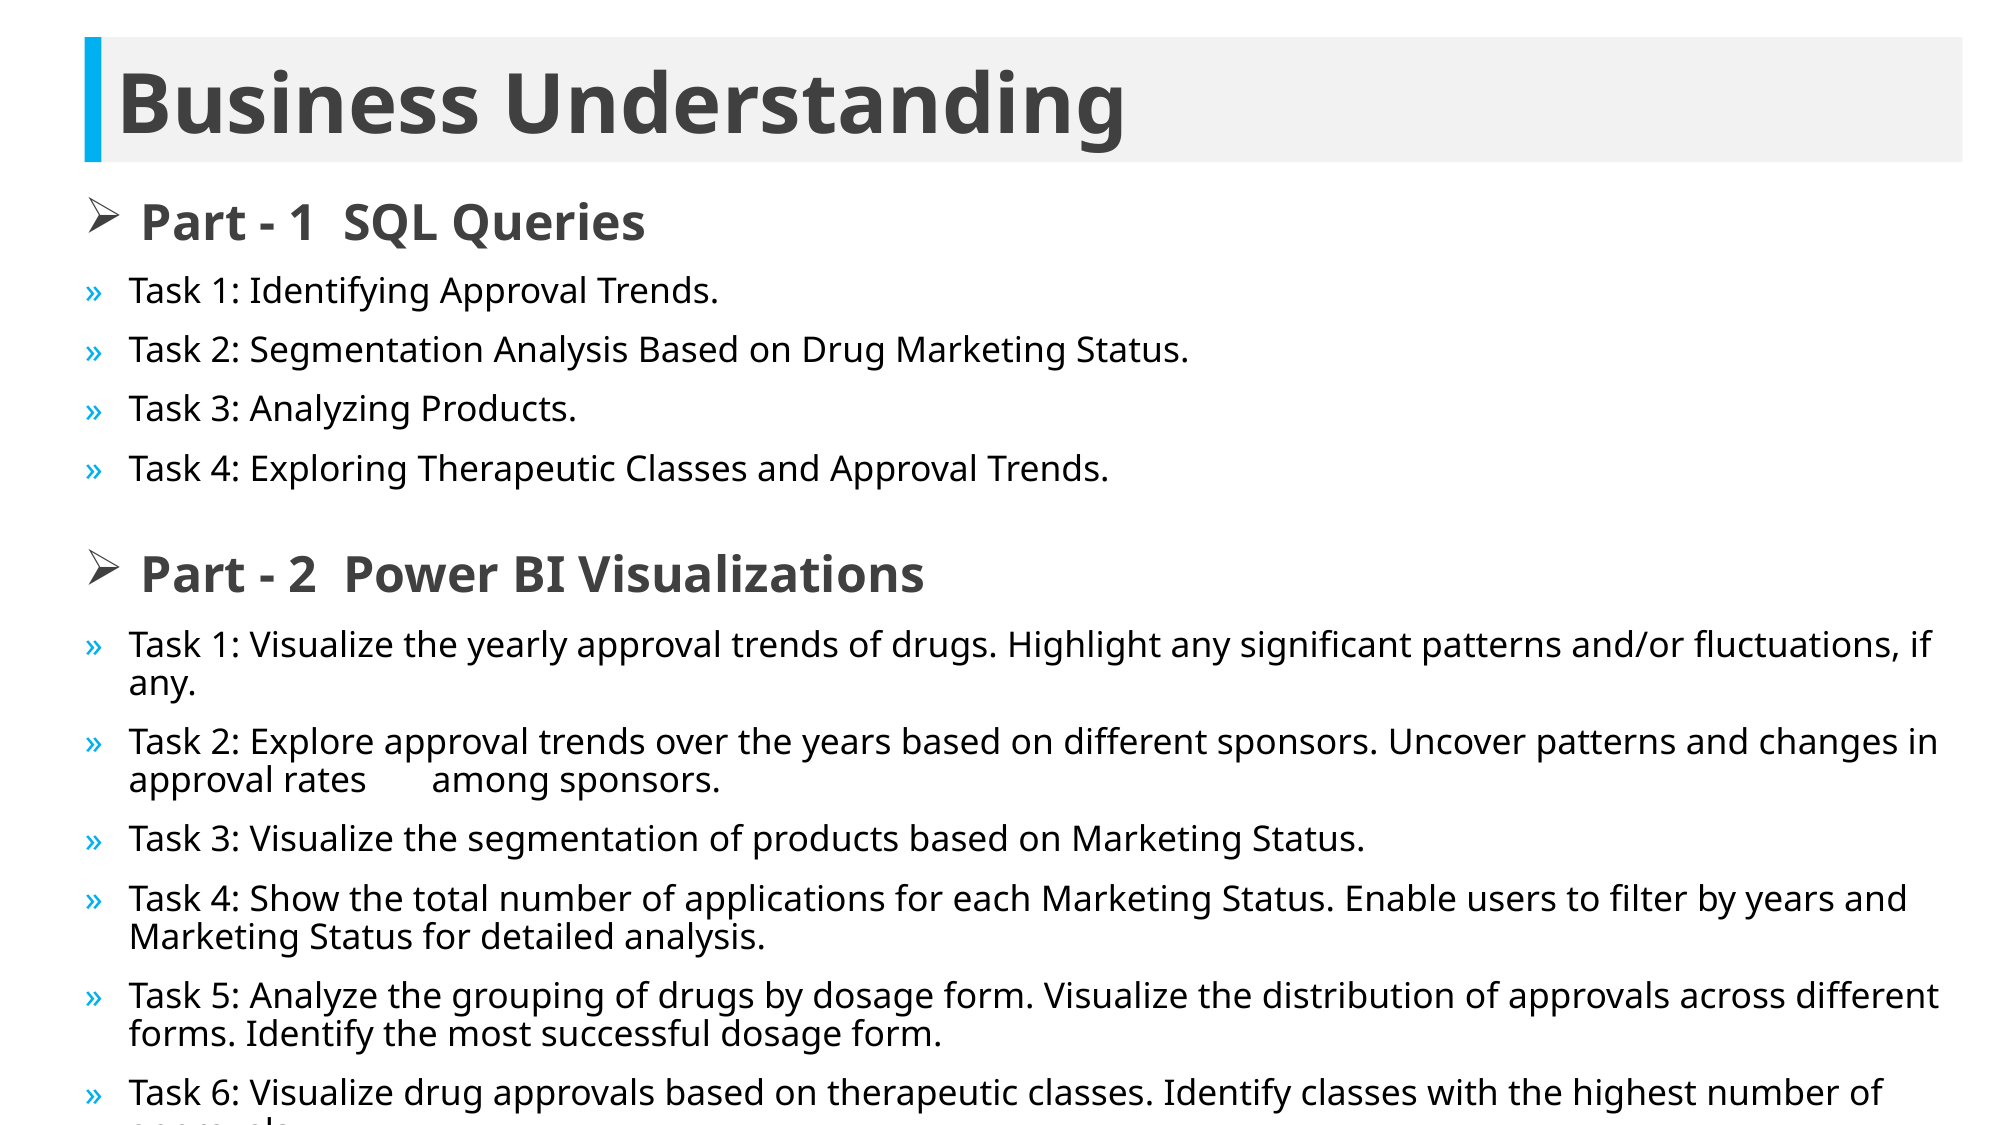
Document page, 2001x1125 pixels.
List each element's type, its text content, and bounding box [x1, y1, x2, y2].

text_box [84, 36, 102, 163]
text_box Task 1: Identifying Approval Trends. Task 2: Segmentation Analysis Based on Drug Marketing Status. Task 3: Analyzing Products. Task 4: Exploring Therapeutic Classes and Approval Trends. [84, 273, 1963, 517]
text_box Part - 2 Power BI Visualizations [69, 542, 942, 613]
text_box Part - 1 SQL Queries [69, 189, 780, 261]
text_box Business Understanding [102, 36, 1963, 163]
text_box Task 1: Visualize the yearly approval trends of drugs. Highlight any significant patterns and/or fluctuations, if any. Task 2: Explore approval trends over the years based on different sponsors. Uncover patterns and changes in approval rates among sponsors. Task 3: Visualize the segmentation of products based on Marketing Status. Task 4: Show the total number of applications for each Marketing Status. Enable users to filter by years and Marketing Status for detailed analysis. Task 5: Analyze the grouping of drugs by dosage form. Visualize the distribution of approvals across different forms. Identify the most successful dosage form. Task 6: Visualize drug approvals based on therapeutic classes. Identify classes with the highest number of approvals. [84, 626, 1963, 1088]
